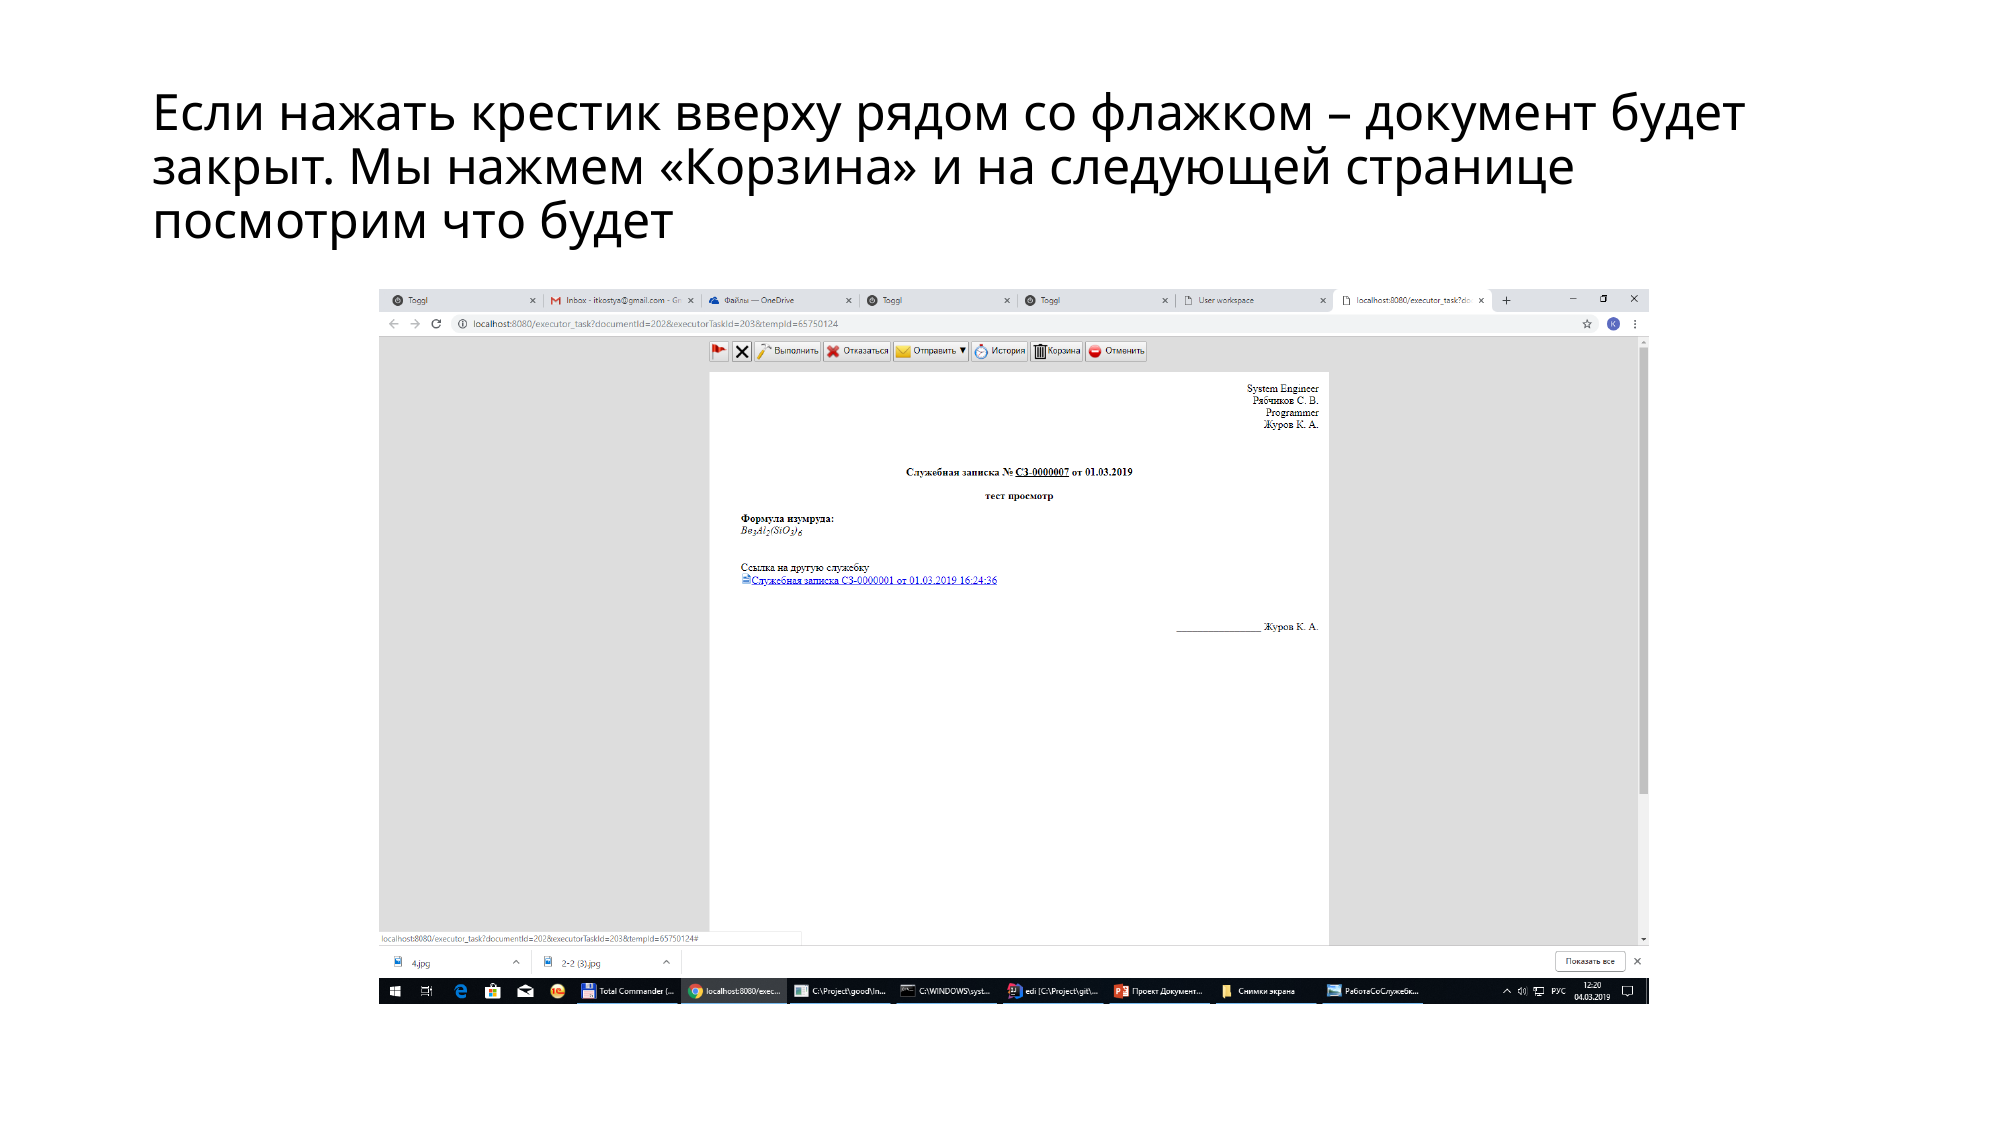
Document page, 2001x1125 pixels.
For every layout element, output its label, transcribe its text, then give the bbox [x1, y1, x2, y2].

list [379, 289, 1649, 1004]
title Если нажать крестик вверху рядом со флажком – документ будет закрыт. Мы нажмем «Корзина» и на следующей странице посмотрим что будет [137, 59, 1863, 278]
